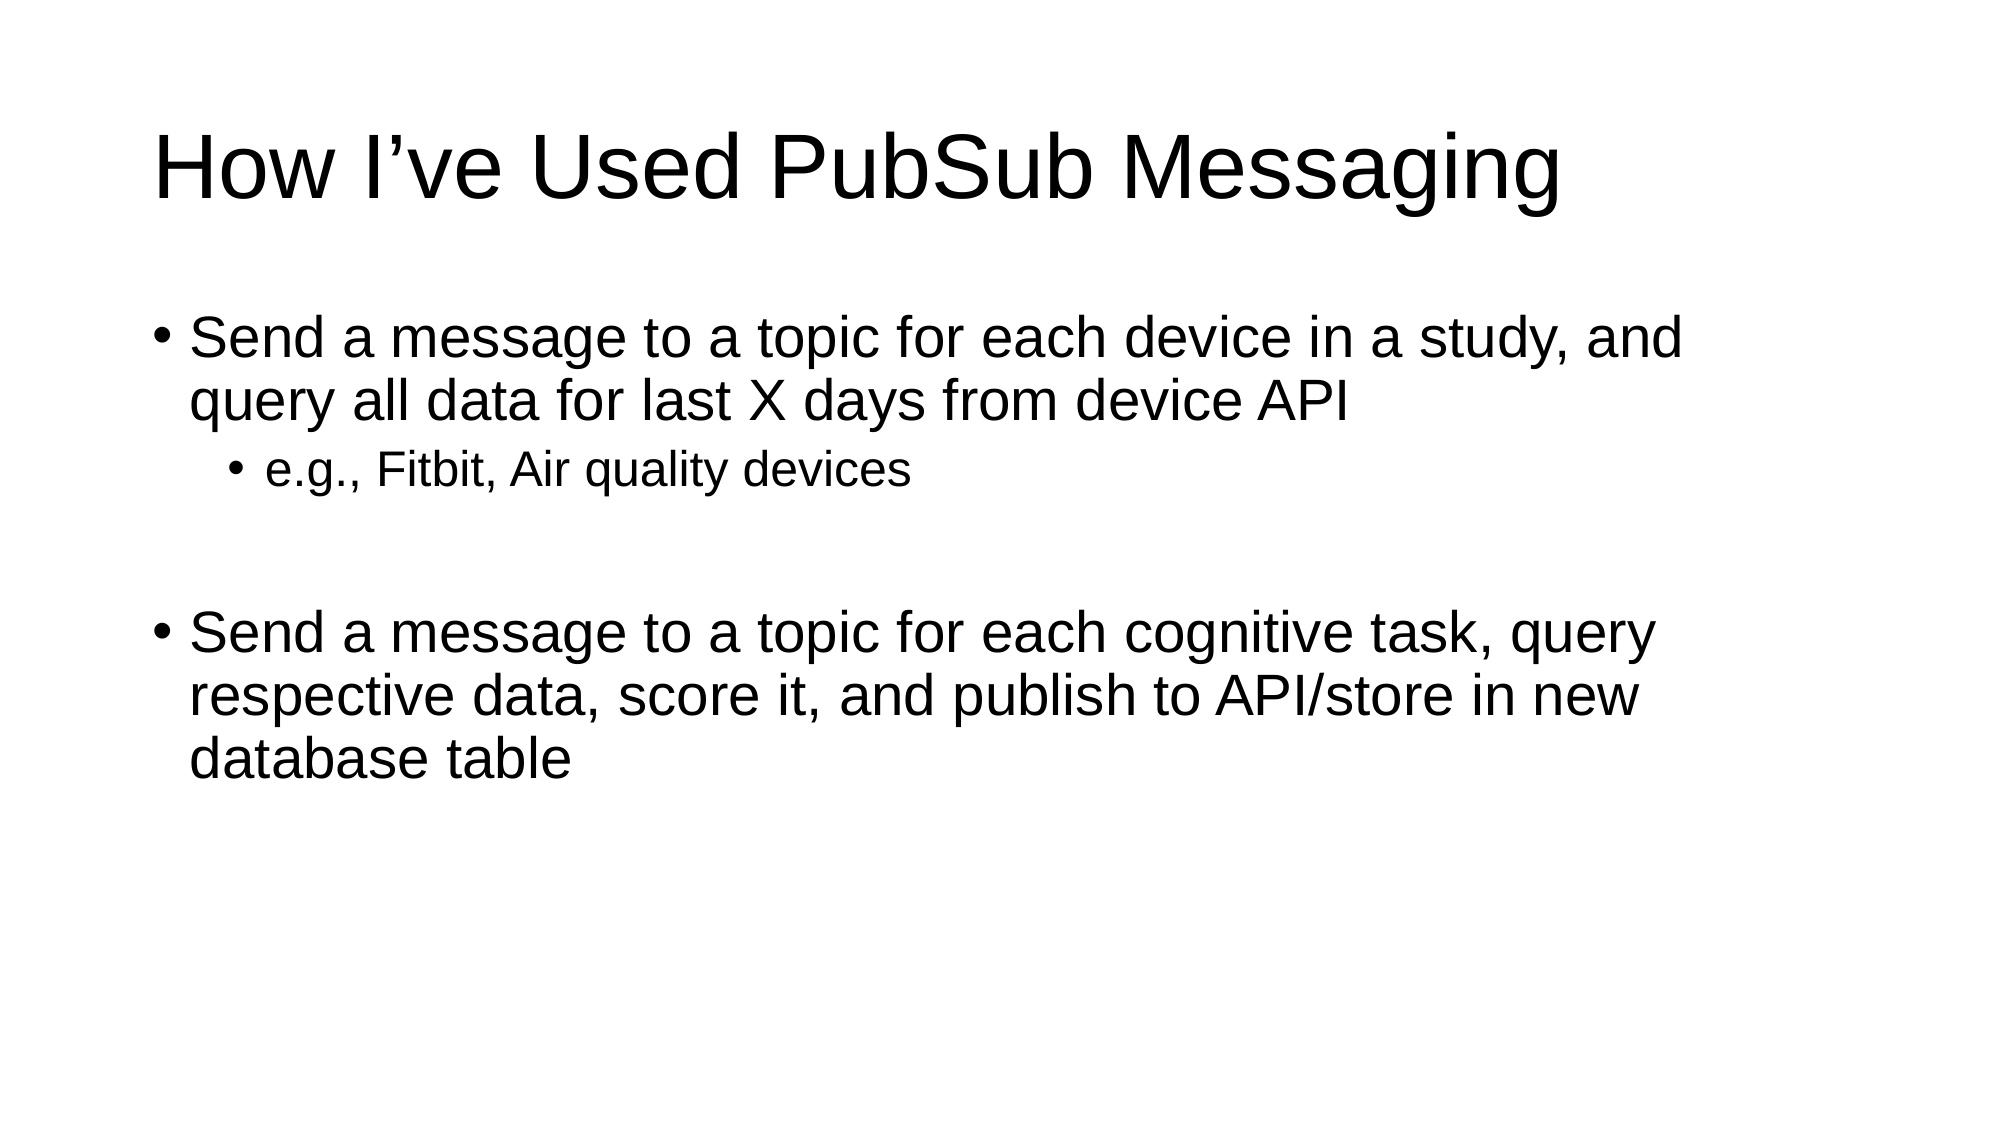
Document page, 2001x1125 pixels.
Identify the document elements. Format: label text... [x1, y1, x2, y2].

title How I’ve Used PubSub Messaging [137, 59, 1863, 278]
list Send a message to a topic for each device in a study, and query all data for last X days from device API e.g., Fitbit, Air quality devices Send a message to a topic for each cognitive task, query respective data, score it, and publish to API/store in new database table [137, 299, 1863, 1014]
